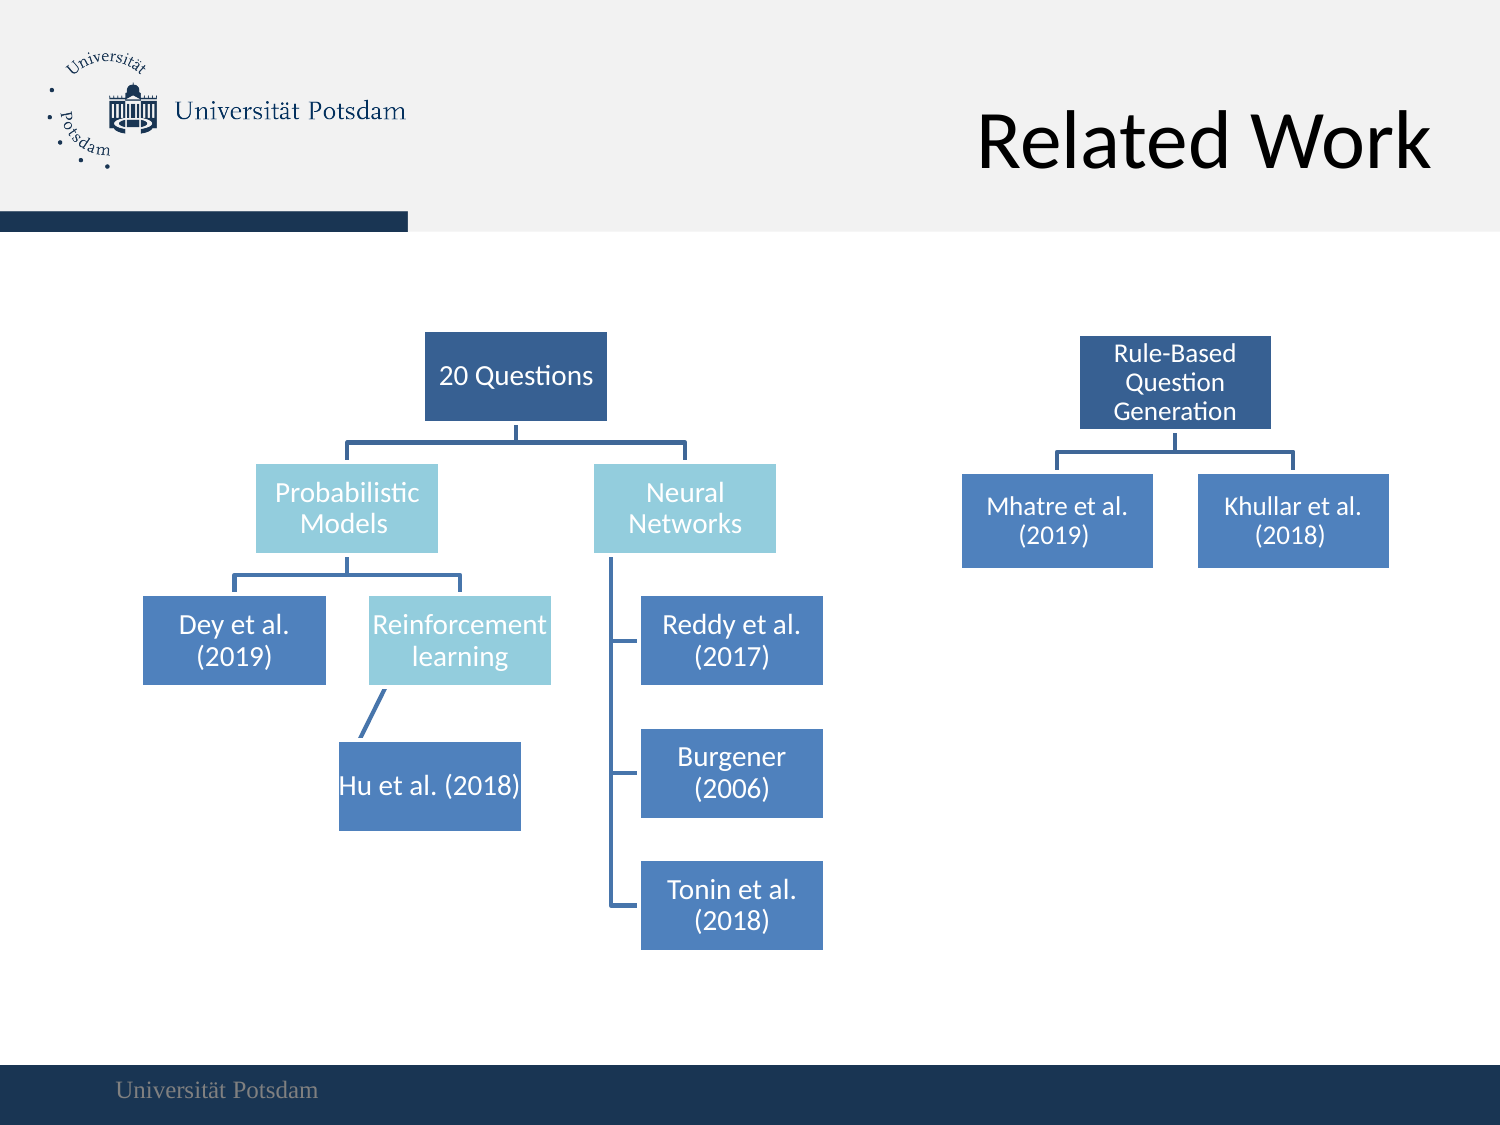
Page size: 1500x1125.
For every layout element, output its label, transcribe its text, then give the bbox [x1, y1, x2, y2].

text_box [702, 333, 1500, 571]
picture [0, 52, 408, 232]
text_box Related Work [868, 78, 1447, 193]
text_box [0, 329, 999, 953]
